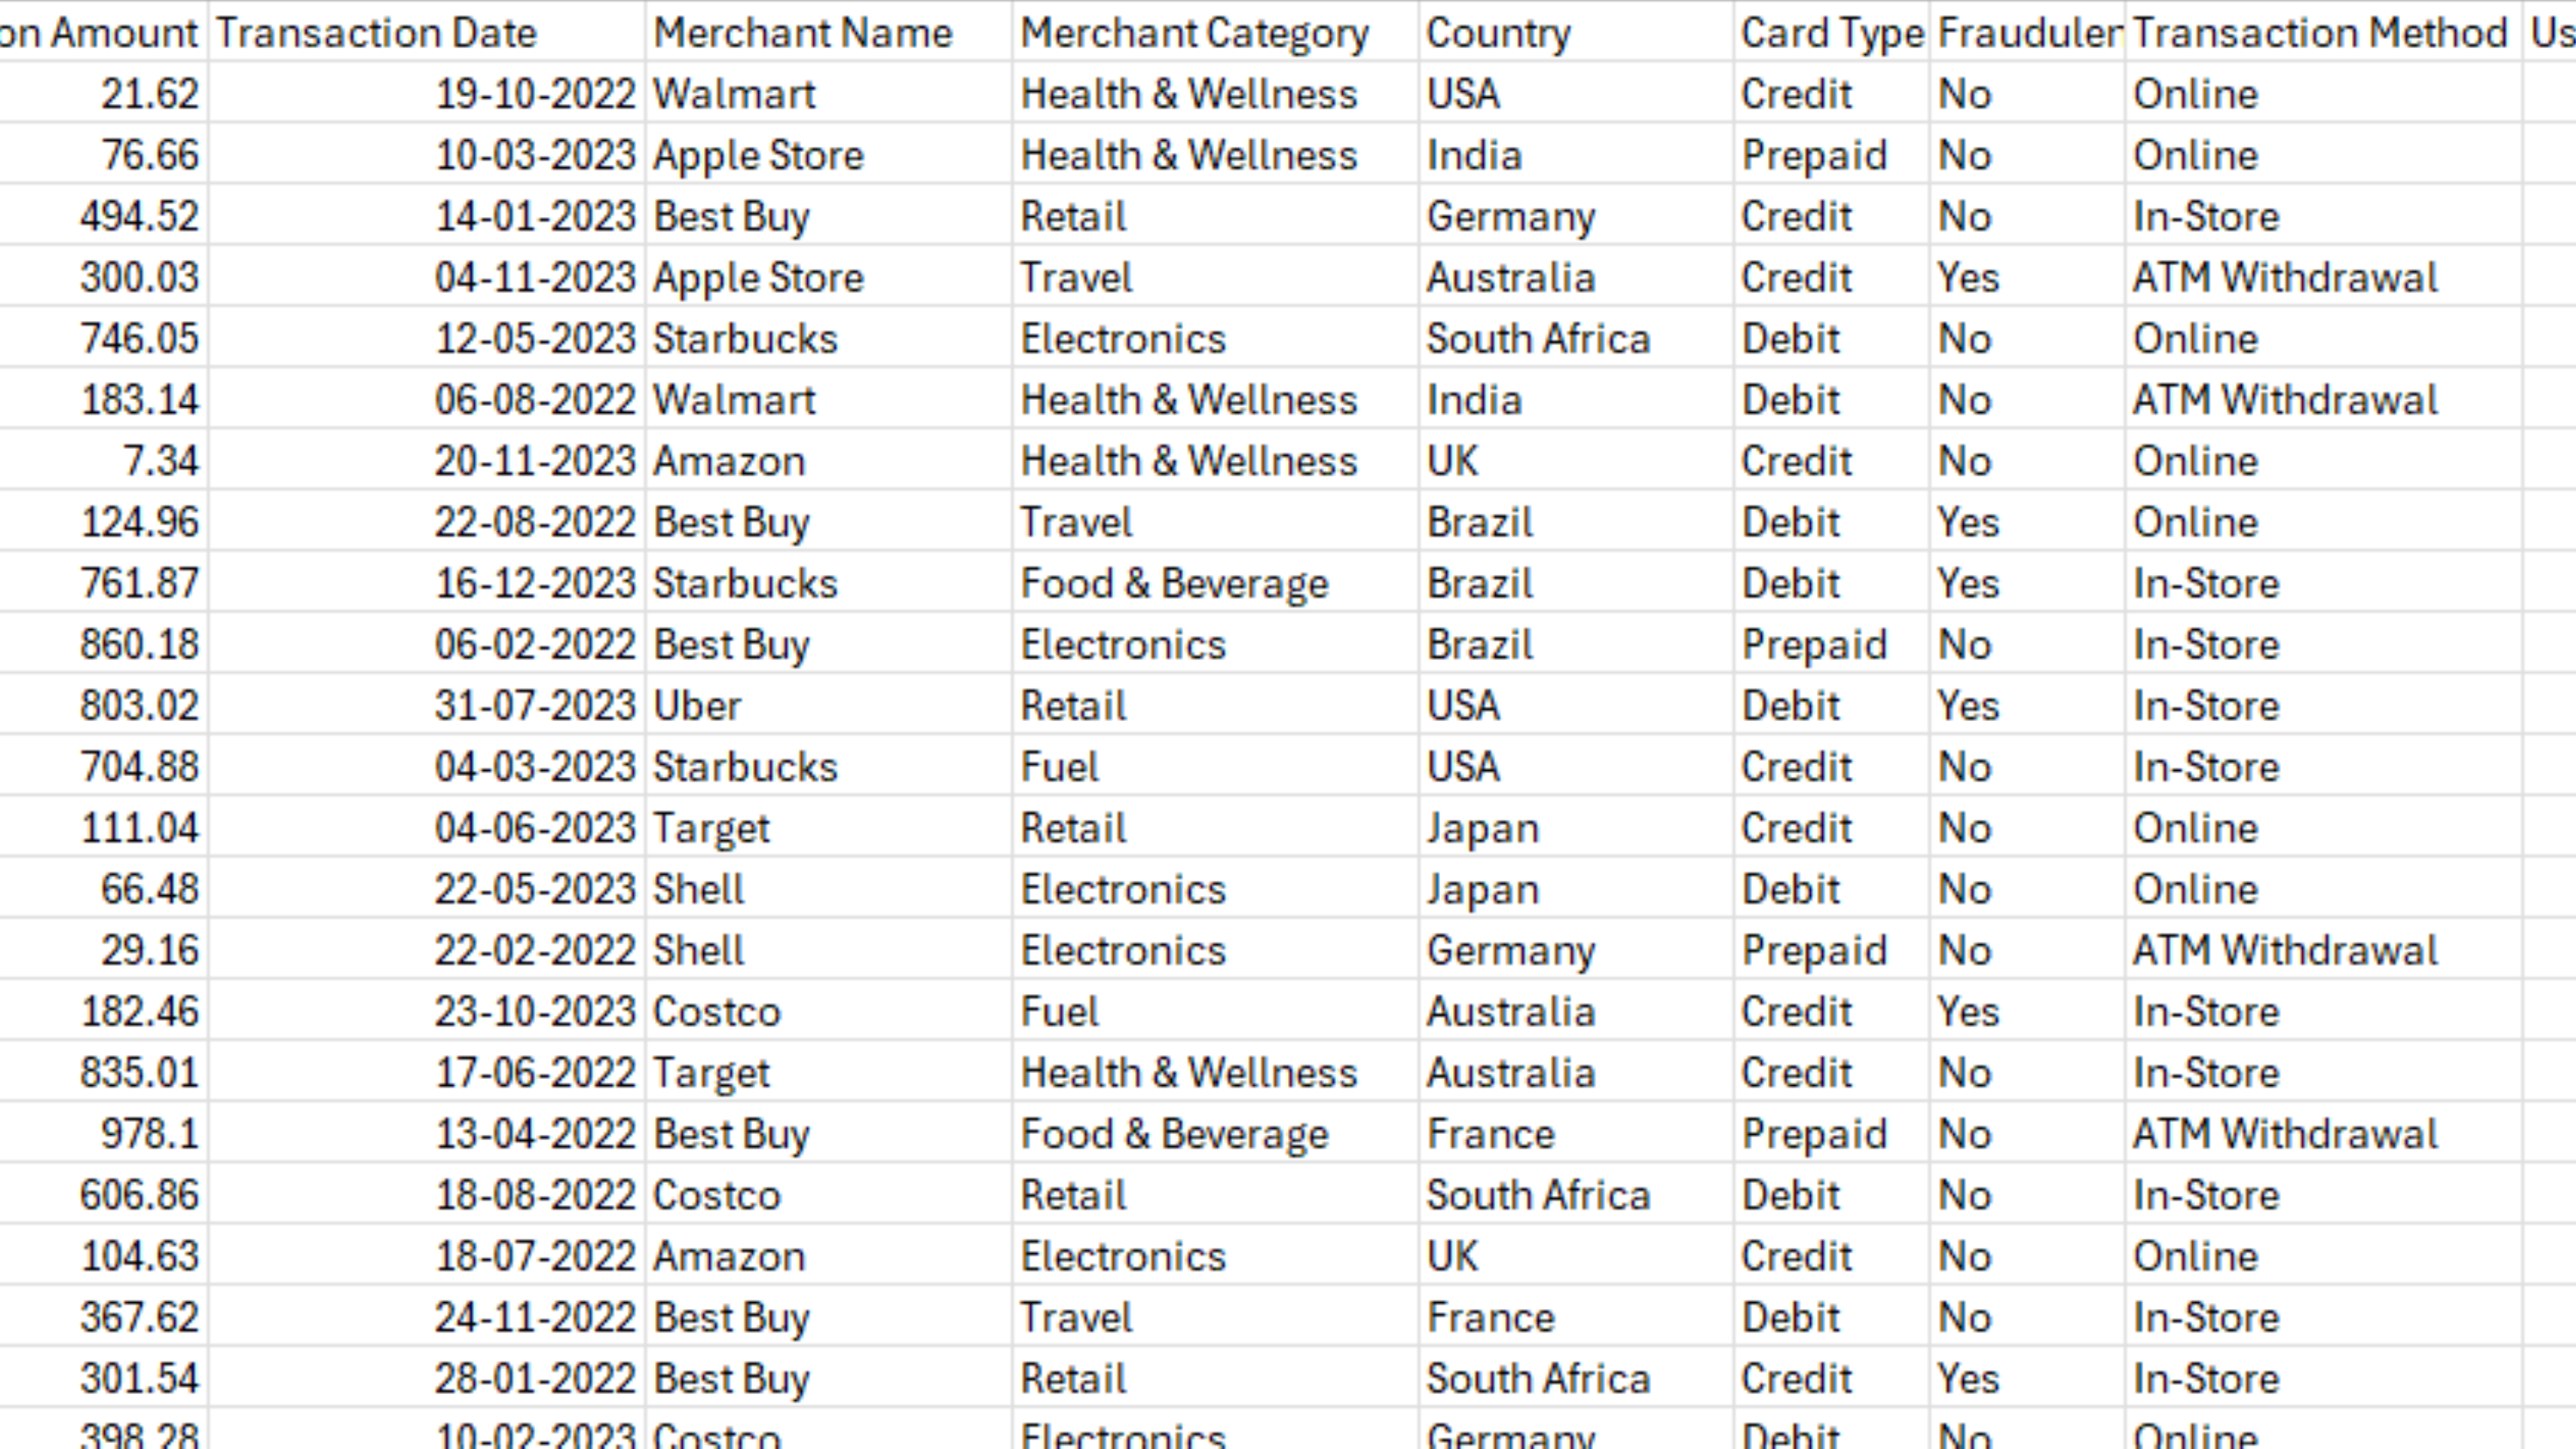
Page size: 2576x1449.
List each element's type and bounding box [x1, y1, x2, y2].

text_box [0, 0, 2576, 1449]
